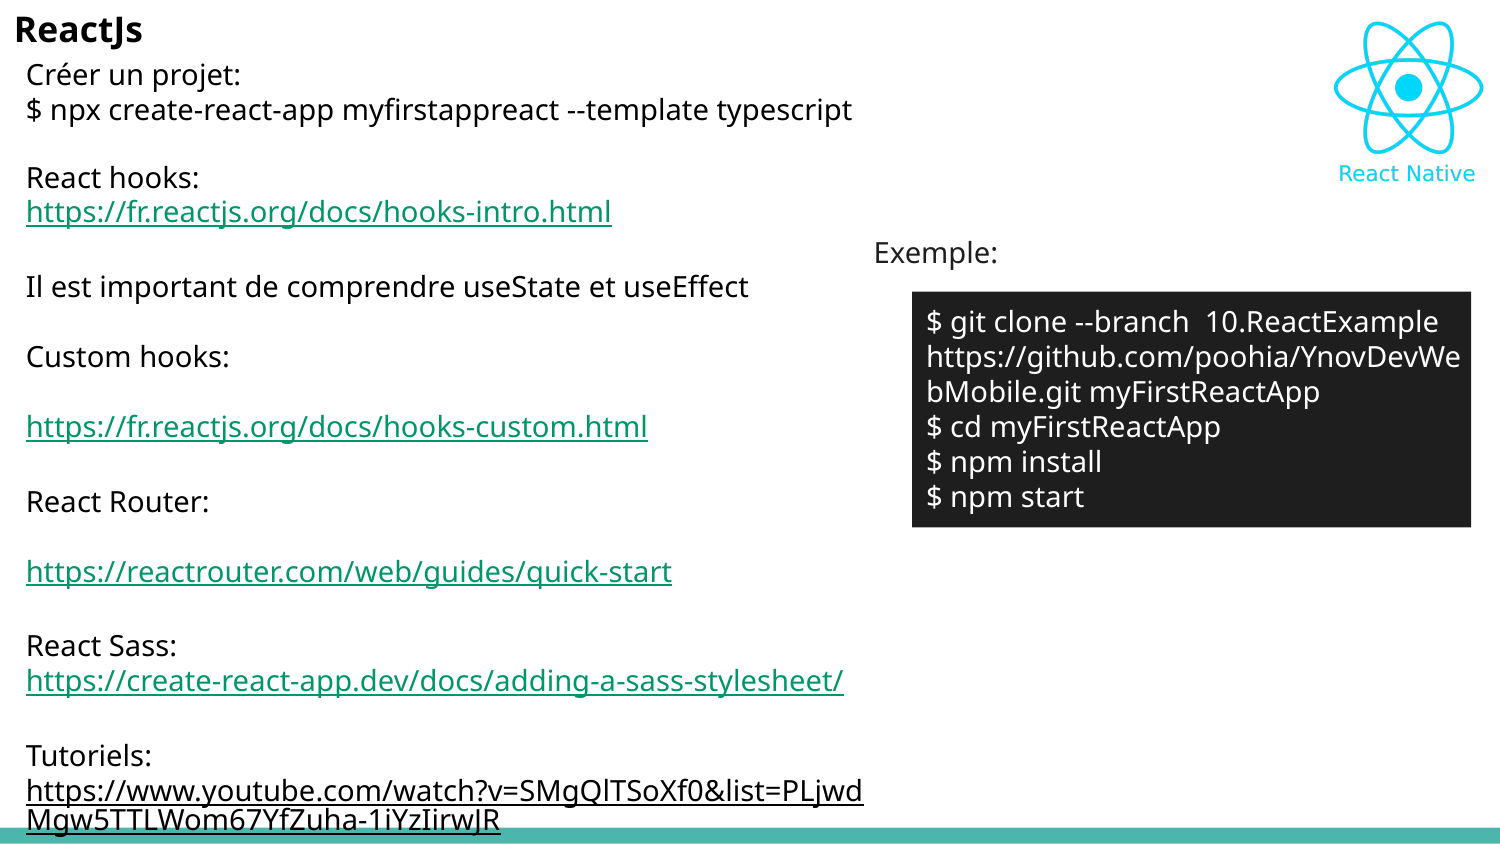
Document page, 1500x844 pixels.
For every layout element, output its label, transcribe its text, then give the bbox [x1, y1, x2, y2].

text_box React hooks: https://fr.reactjs.org/docs/hooks-intro.html Il est important de comprendre useState et useEffect Custom hooks: https://fr.reactjs.org/docs/hooks-custom.html React Router: https://reactrouter.com/web/guides/quick-start React Sass: https://create-react-app.dev/docs/adding-a-sass-stylesheet/ Tutoriels: https://www.youtube.com/watch?v=SMgQlTSoXf0&list=PLjwdMgw5TTLWom67YfZuha-1iYzIirwJR [10, 143, 903, 844]
text_box ReactJs [0, 0, 498, 65]
text_box Créer un projet: $ npx create-react-app myfirstappreact --template typescript [10, 41, 1101, 142]
text_box Exemple: $ git clone --branch 10.ReactExample https://github.com/poohia/YnovDevWebMobile.git myFirstReactApp $ cd myFirstReactApp $ npm install $ npm start [836, 218, 1484, 529]
picture [1331, 7, 1484, 184]
